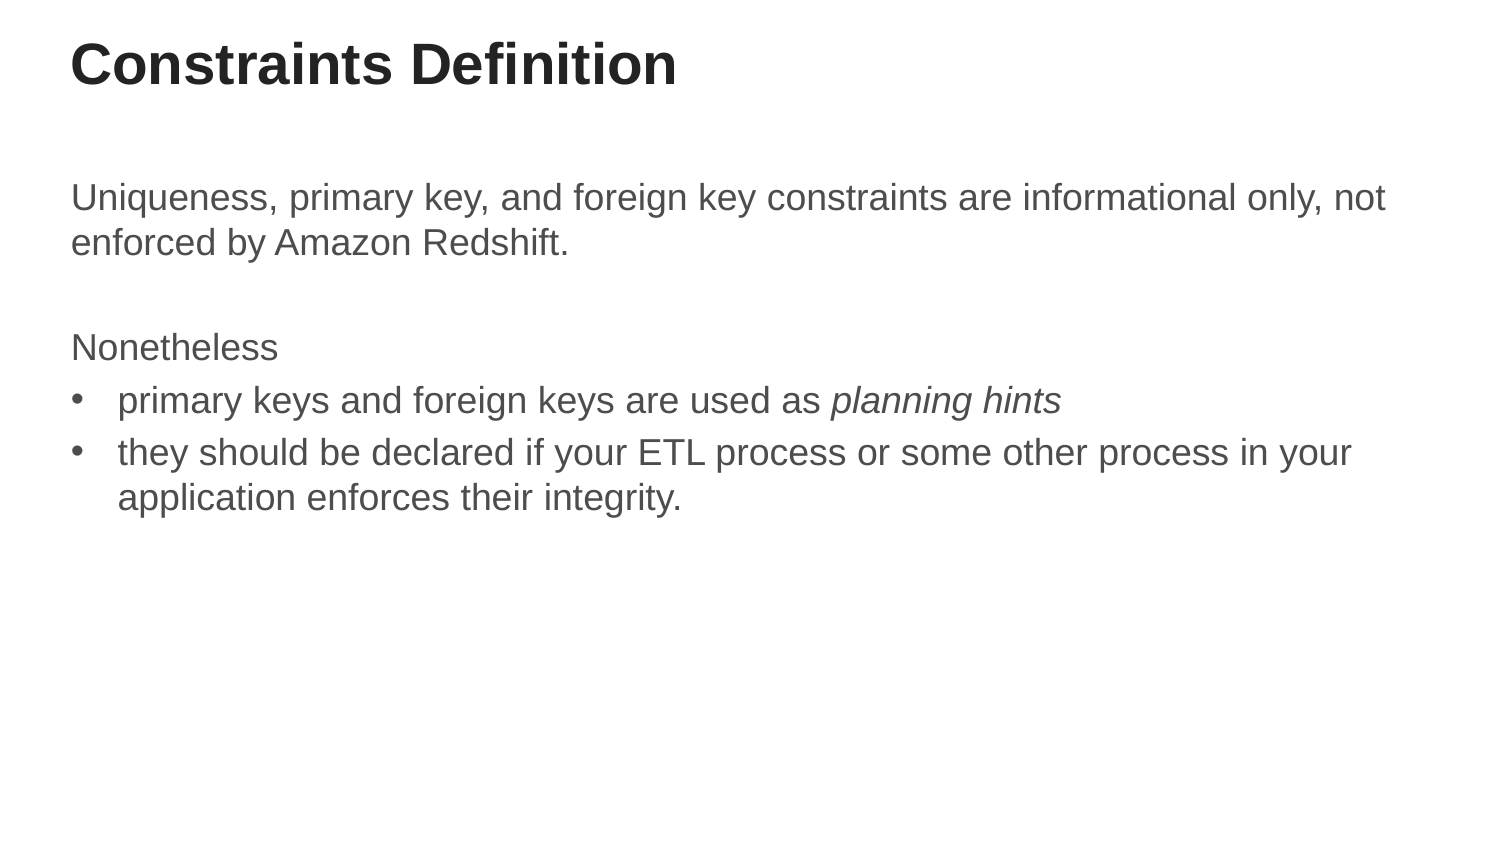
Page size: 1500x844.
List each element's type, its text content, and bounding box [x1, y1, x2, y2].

title Constraints Definition [55, 18, 1402, 109]
list Uniqueness, primary key, and foreign key constraints are informational only, not enforced by Amazon Redshift. Nonetheless primary keys and foreign keys are used as planning hints they should be declared if your ETL process or some other process in your application enforces their integrity. [55, 165, 1402, 749]
